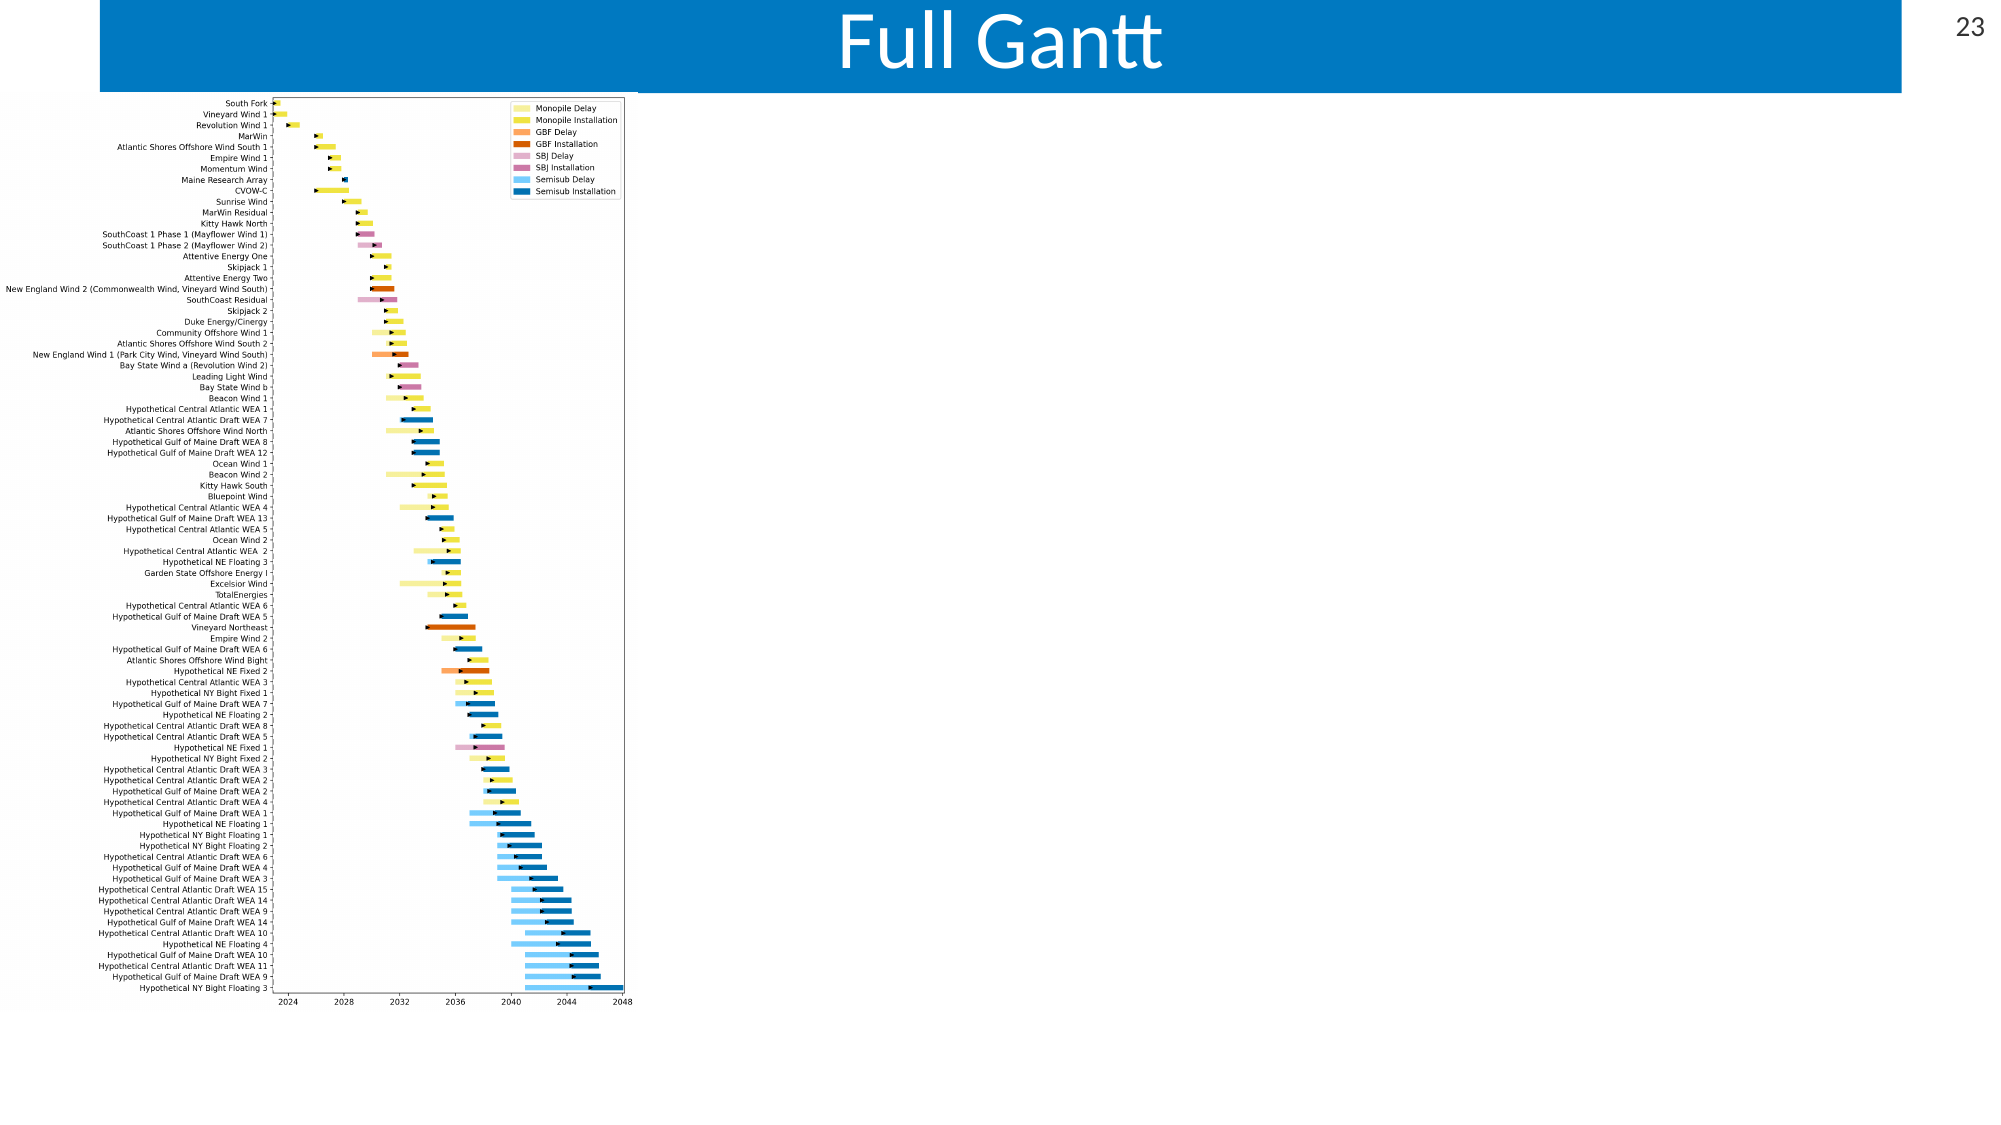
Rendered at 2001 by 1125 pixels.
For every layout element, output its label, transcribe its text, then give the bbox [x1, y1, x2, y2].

picture [0, 92, 638, 1012]
title Full Gantt [99, 0, 1902, 94]
